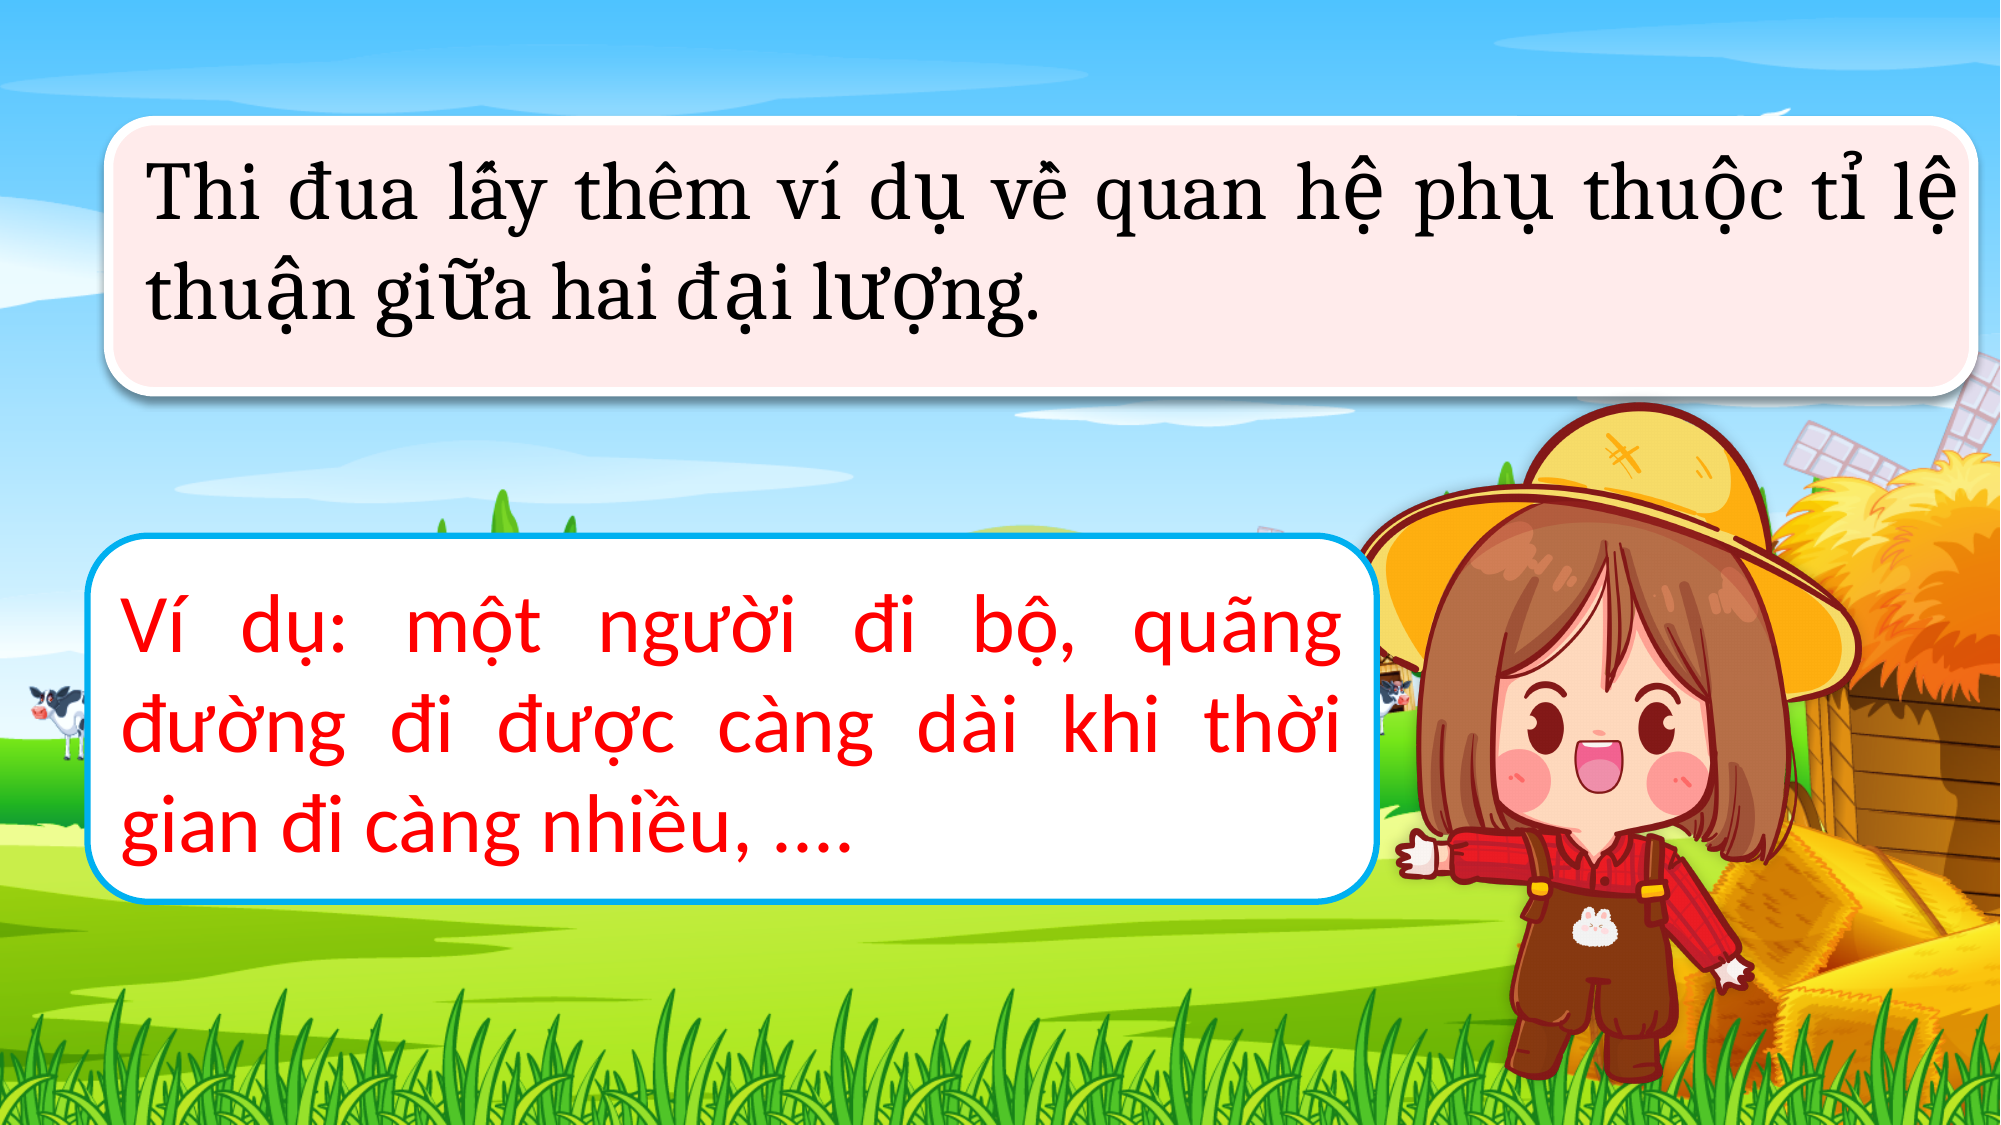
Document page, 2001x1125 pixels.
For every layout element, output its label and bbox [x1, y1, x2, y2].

text_box [108, 120, 1974, 392]
picture [0, 0, 2000, 1125]
